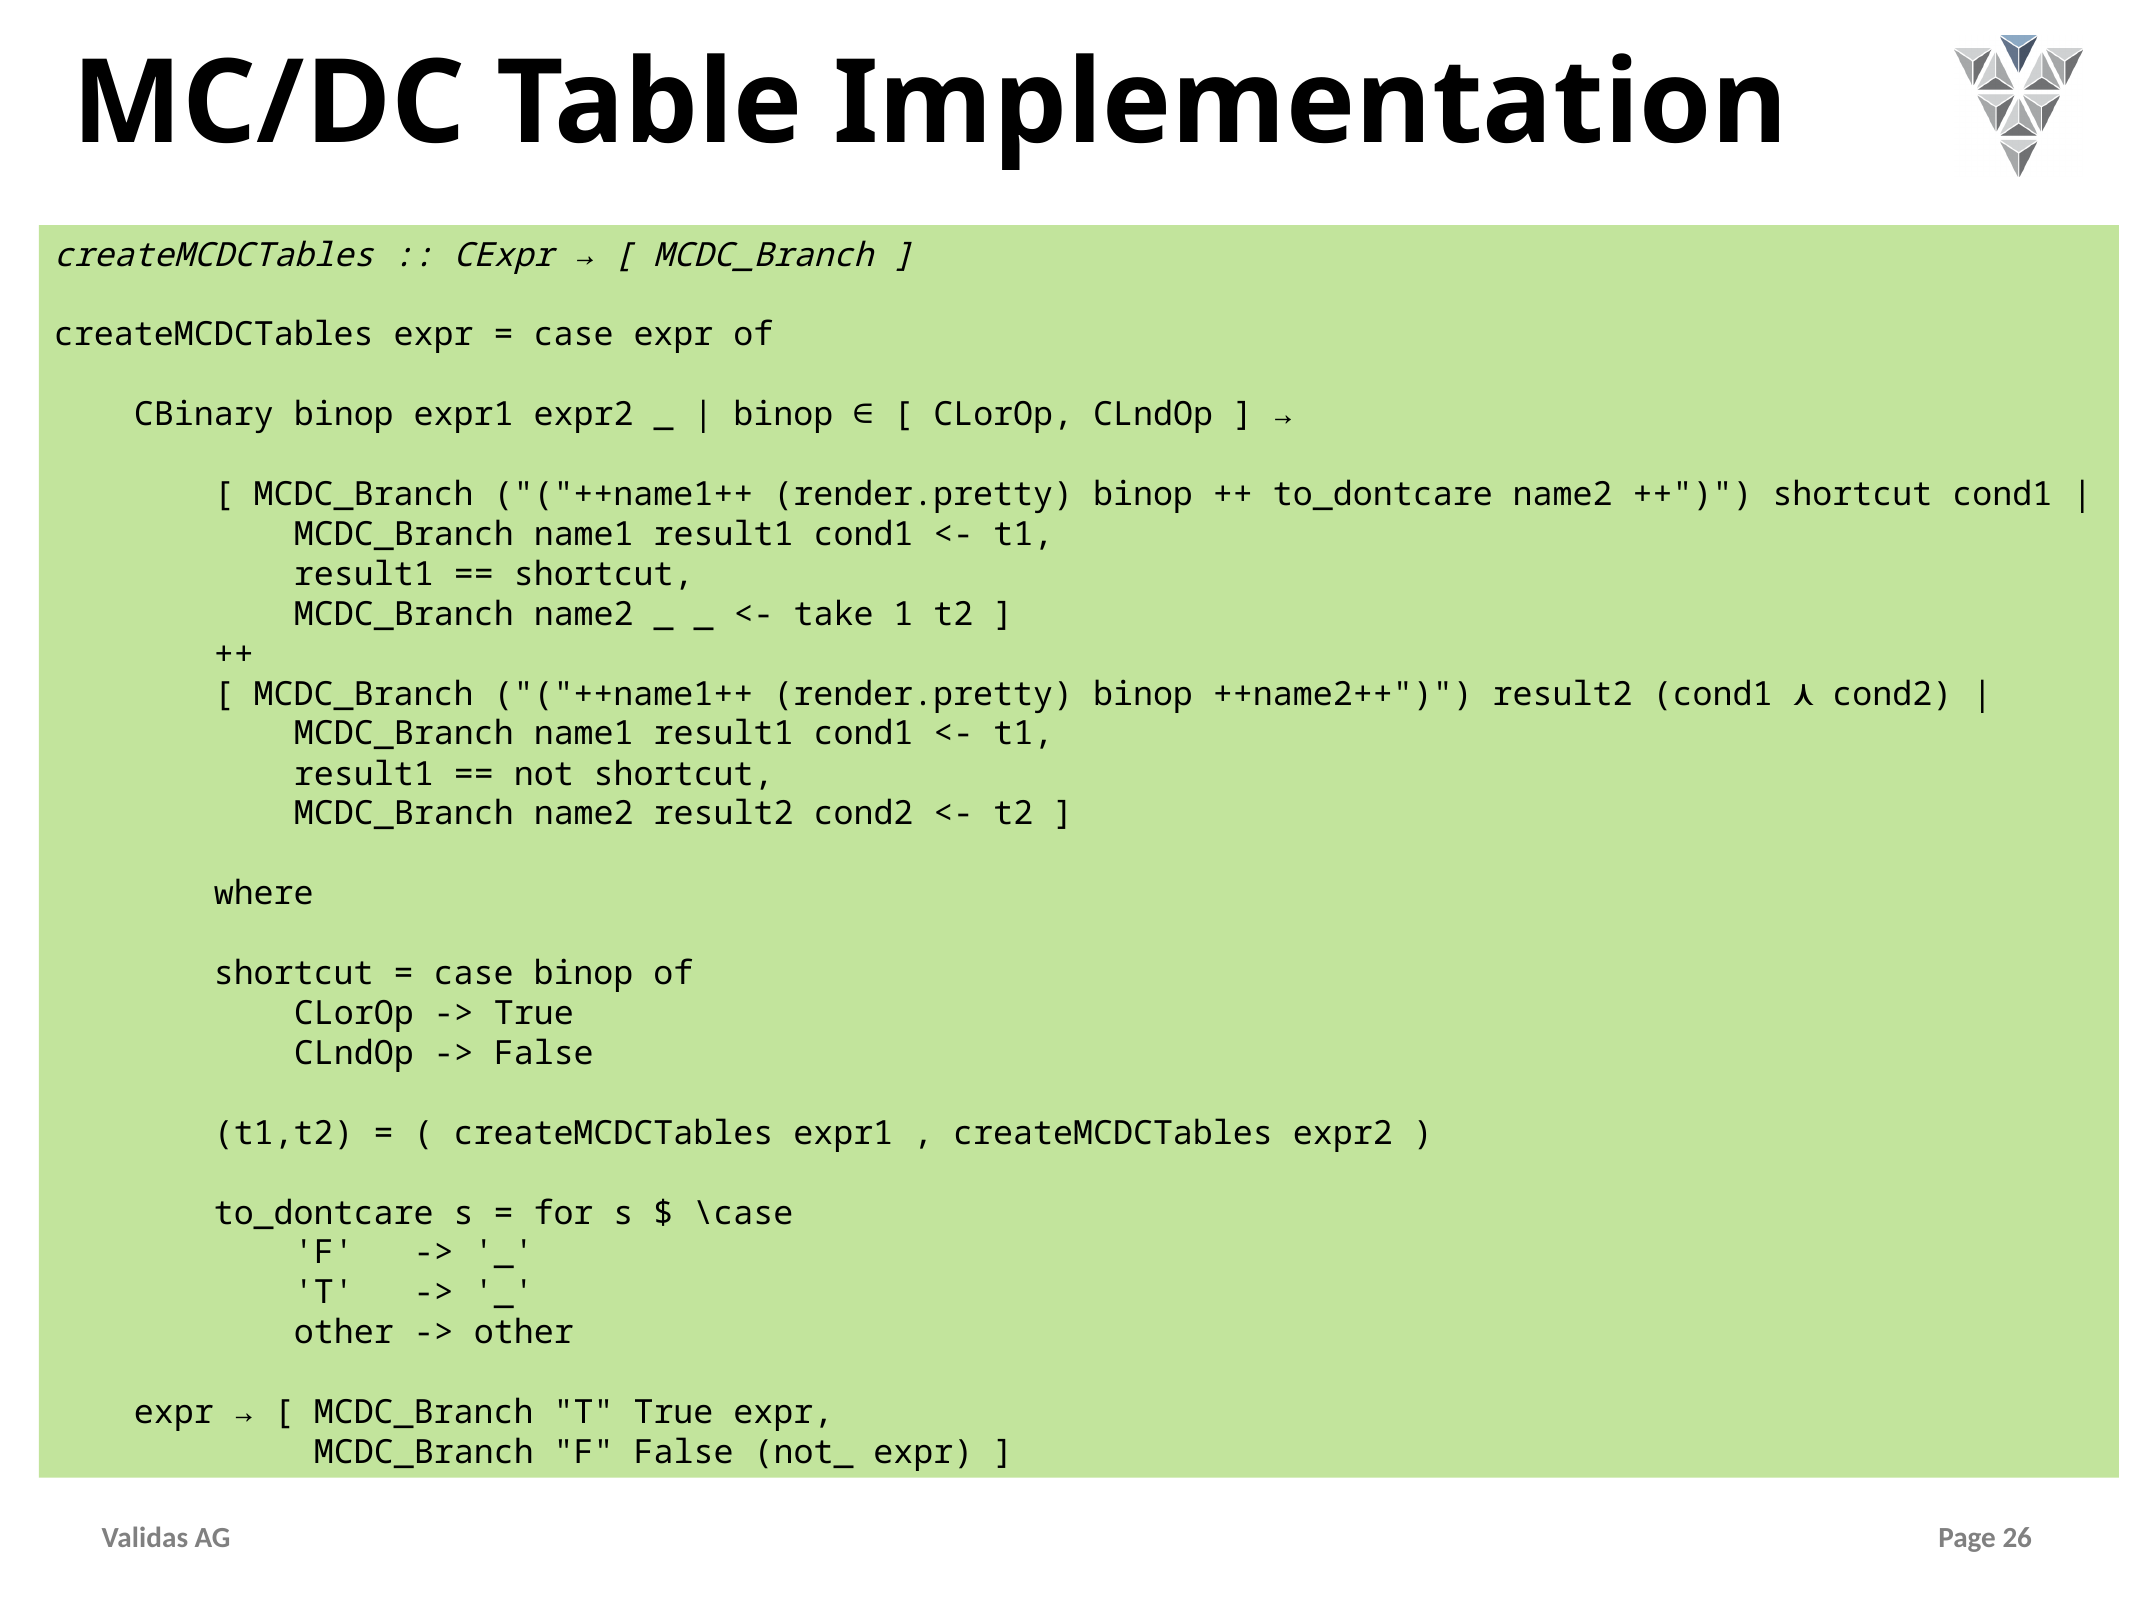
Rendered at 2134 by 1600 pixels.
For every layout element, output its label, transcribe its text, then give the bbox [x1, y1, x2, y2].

picture [1954, 35, 2083, 177]
title MC/DC Table Implementation [72, 15, 1835, 170]
text_box createMCDCTables :: CExpr → [ MCDC_Branch ] createMCDCTables expr = case expr of CBinary binop expr1 expr2 _ | binop ∈ [ CLorOp, CLndOp ] → [ MCDC_Branch ("("++name1++ (render.pretty) binop ++ to_dontcare name2 ++")") shortcut cond1 | MCDC_Branch name1 result1 cond1 <- t1, result1 == shortcut, MCDC_Branch name2 _ _ <- take 1 t2 ] ++ [ MCDC_Branch ("("++name1++ (render.pretty) binop ++name2++")") result2 (cond1 ⋏ cond2) | MCDC_Branch name1 result1 cond1 <- t1, result1 == not shortcut, MCDC_Branch name2 result2 cond2 <- t2 ] where shortcut = case binop of CLorOp -> True CLndOp -> False (t1,t2) = ( createMCDCTables expr1 , createMCDCTables expr2 ) to_dontcare s = for s $ \case 'F' -> '_' 'T' -> '_' other -> other expr → [ MCDC_Branch "T" True expr, MCDC_Branch "F" False (not_ expr) ] [38, 225, 2119, 1478]
